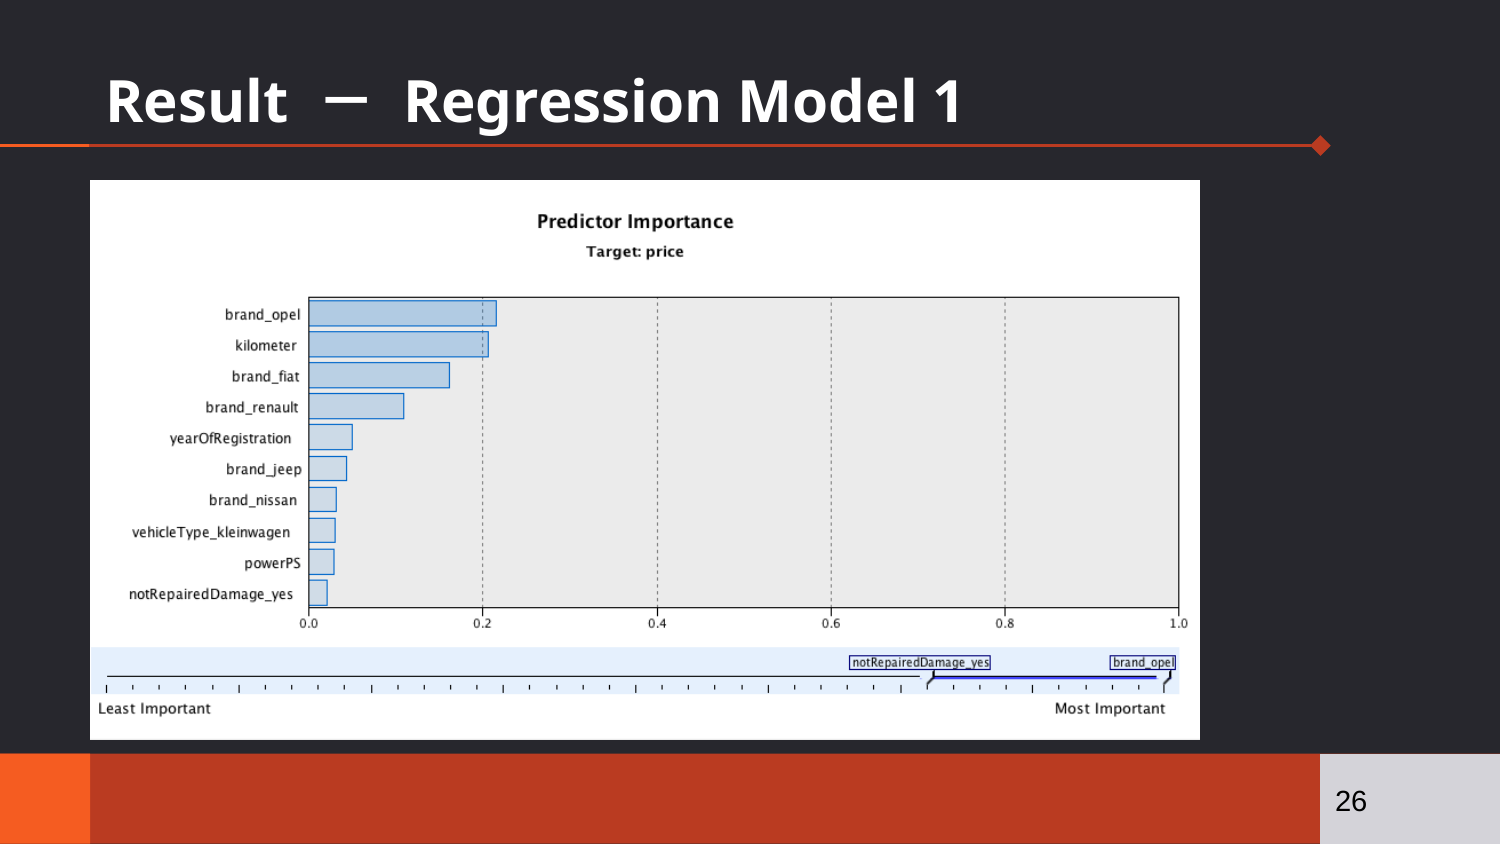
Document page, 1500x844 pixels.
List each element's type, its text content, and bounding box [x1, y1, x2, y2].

title Result － Regression Model 1 [90, 59, 1320, 150]
picture [89, 180, 1200, 740]
slide_number 26 [1320, 754, 1500, 844]
